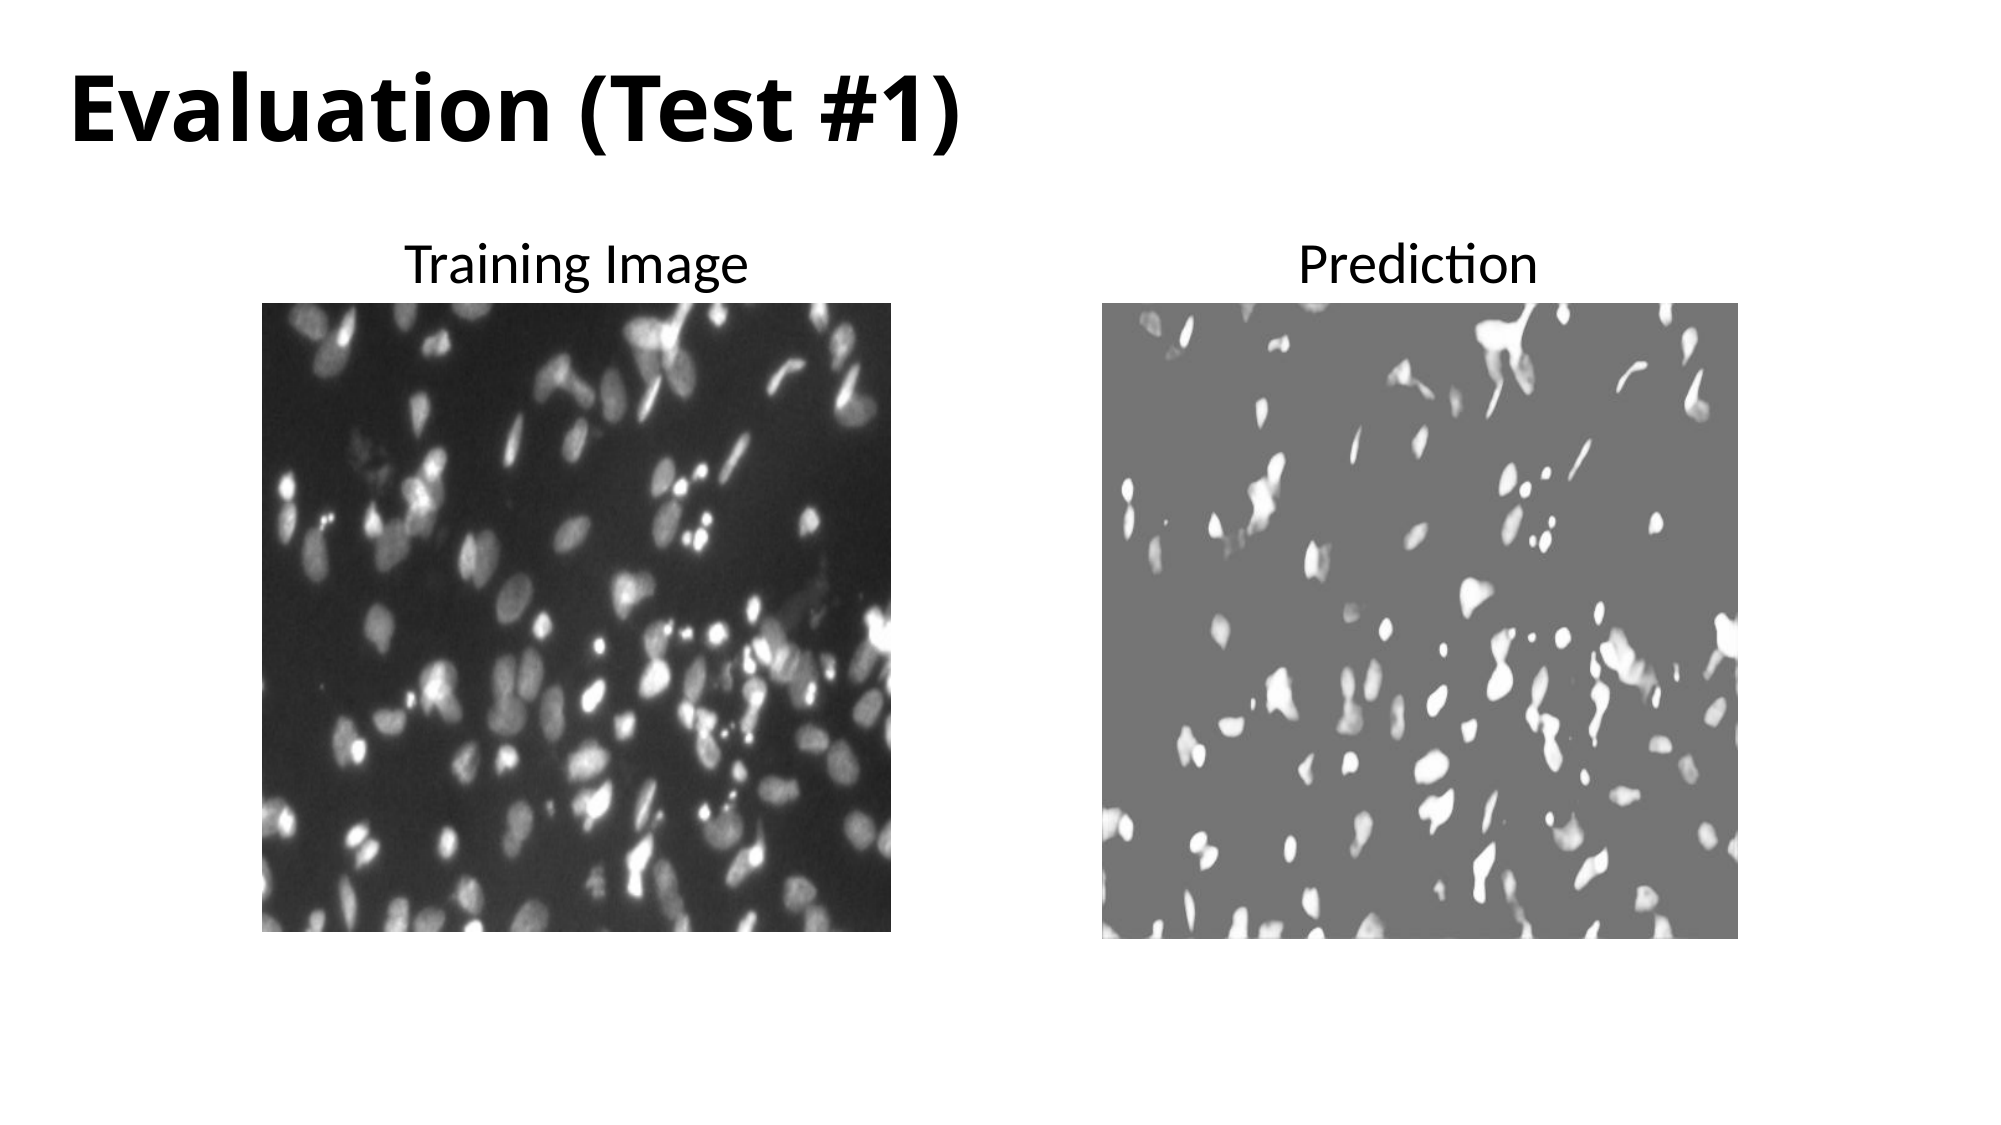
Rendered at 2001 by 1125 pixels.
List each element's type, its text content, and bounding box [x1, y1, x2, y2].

text_box Prediction [1192, 217, 1646, 303]
text_box Evaluation (Test #1) [52, 52, 1171, 172]
picture [262, 303, 891, 932]
picture [1102, 303, 1738, 939]
text_box Training Image [382, 217, 772, 303]
